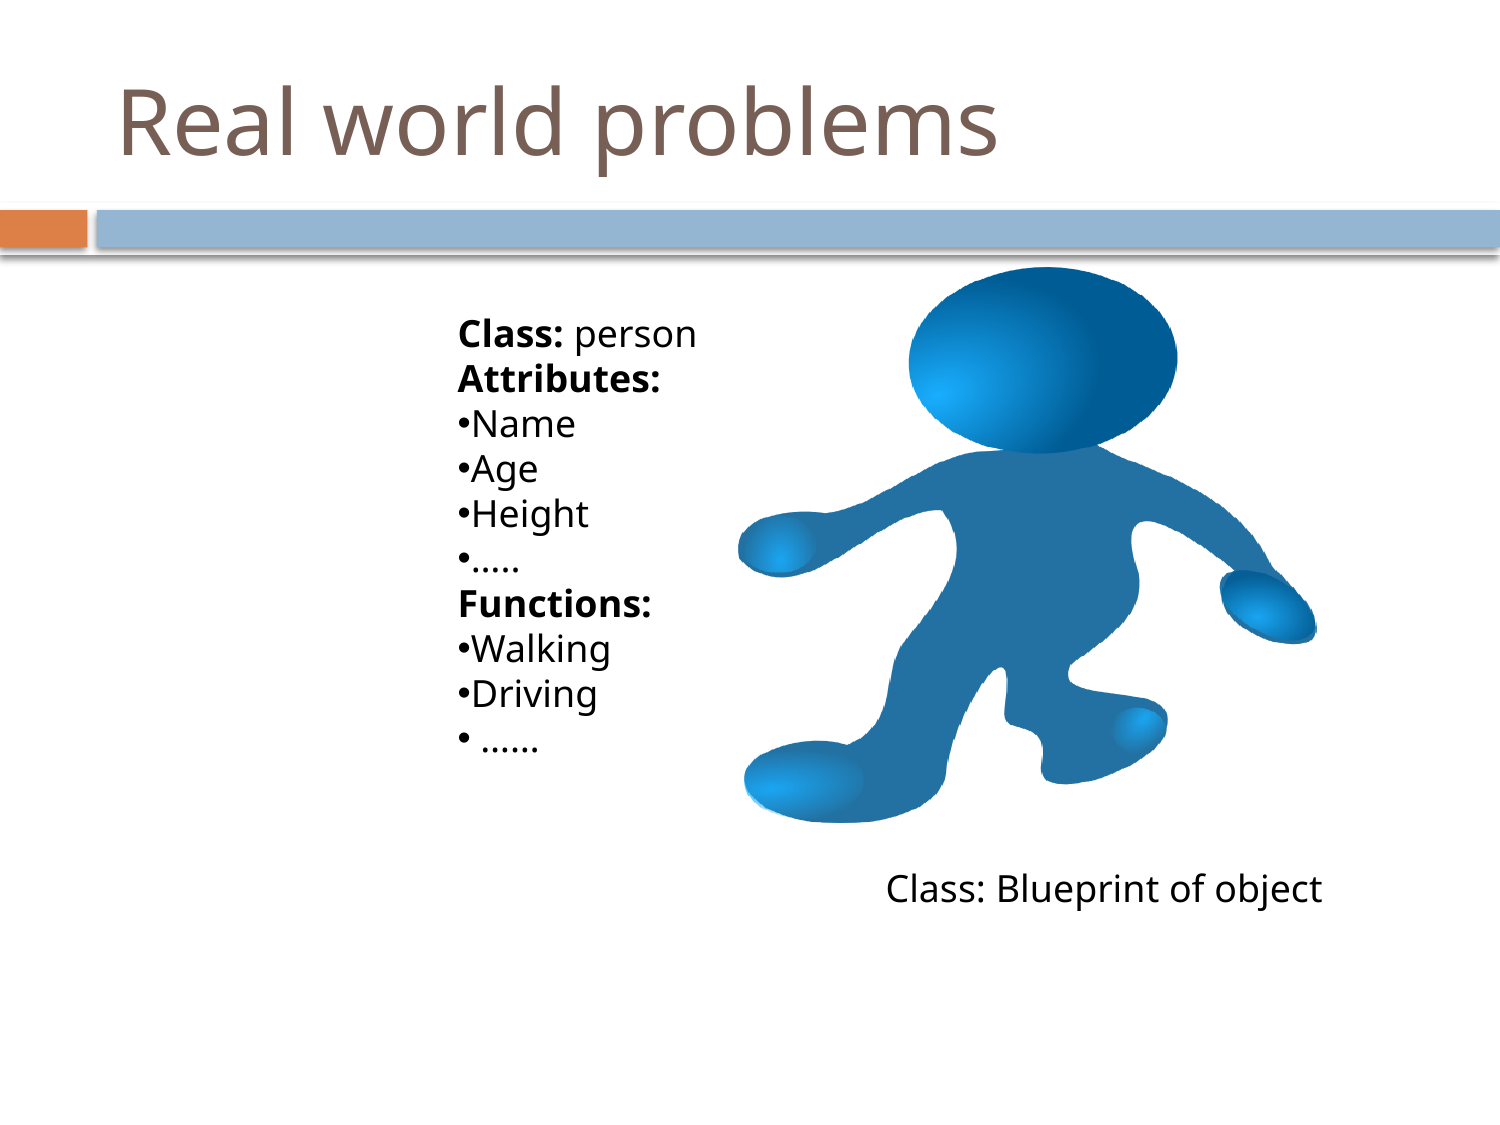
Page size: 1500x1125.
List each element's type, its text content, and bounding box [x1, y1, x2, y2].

text_box Class: person Attributes: Name Age Height ….. Functions: Walking Driving …… [442, 302, 732, 768]
title Real world problems [100, 37, 1438, 200]
text_box Class: Blueprint of object [870, 857, 1338, 918]
picture [737, 266, 1318, 823]
